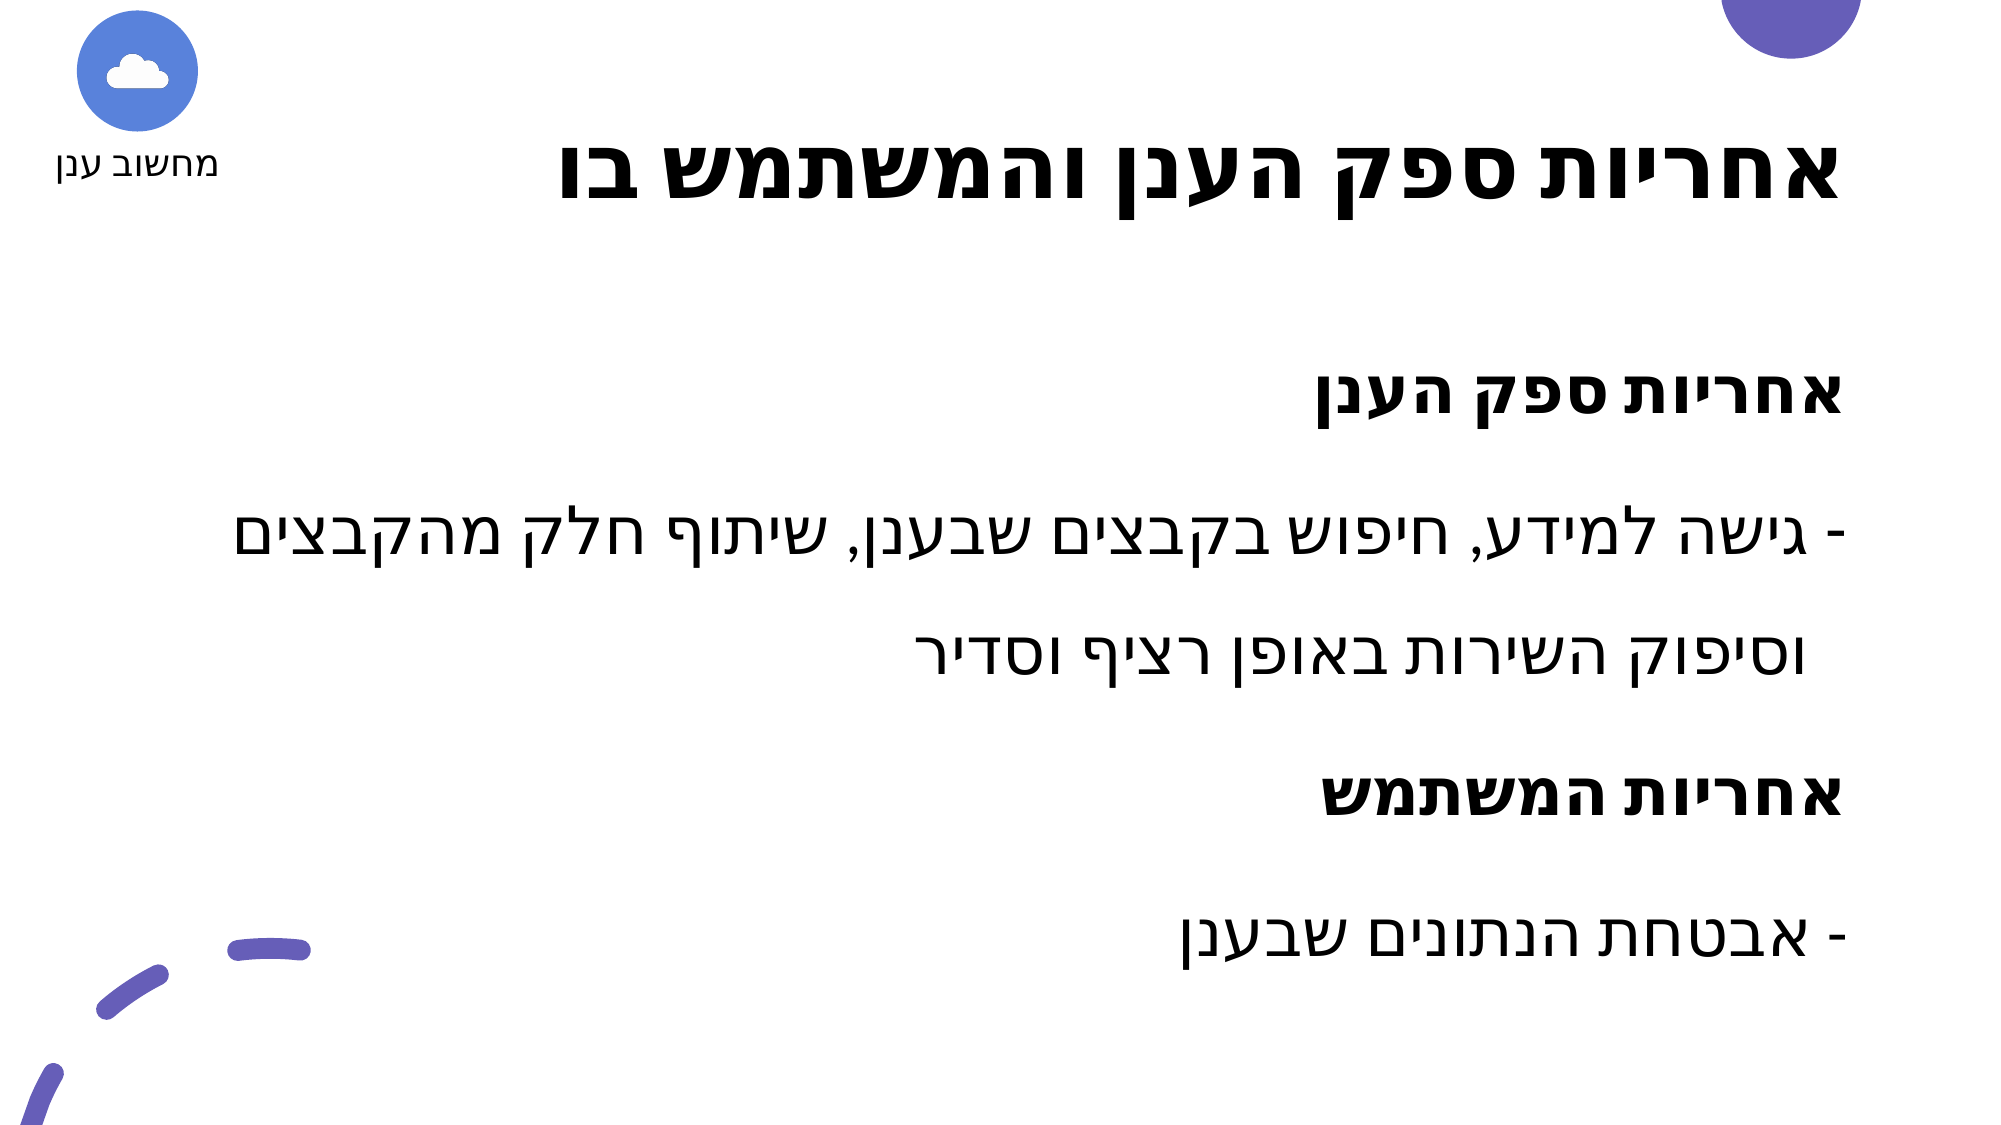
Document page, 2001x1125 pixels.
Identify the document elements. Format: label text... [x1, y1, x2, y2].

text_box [47, 10, 227, 193]
title אחריות ספק הענן והמשתמש בו [137, 59, 1863, 278]
list אחריות ספק הענן גישה למידע, חיפוש בקבצים שבענן, שיתוף חלק מהקבצים וסיפוק השירות באופן רציף וסדיר אחריות המשתמש - אבטחת הנתונים שבענן [137, 299, 1863, 1025]
